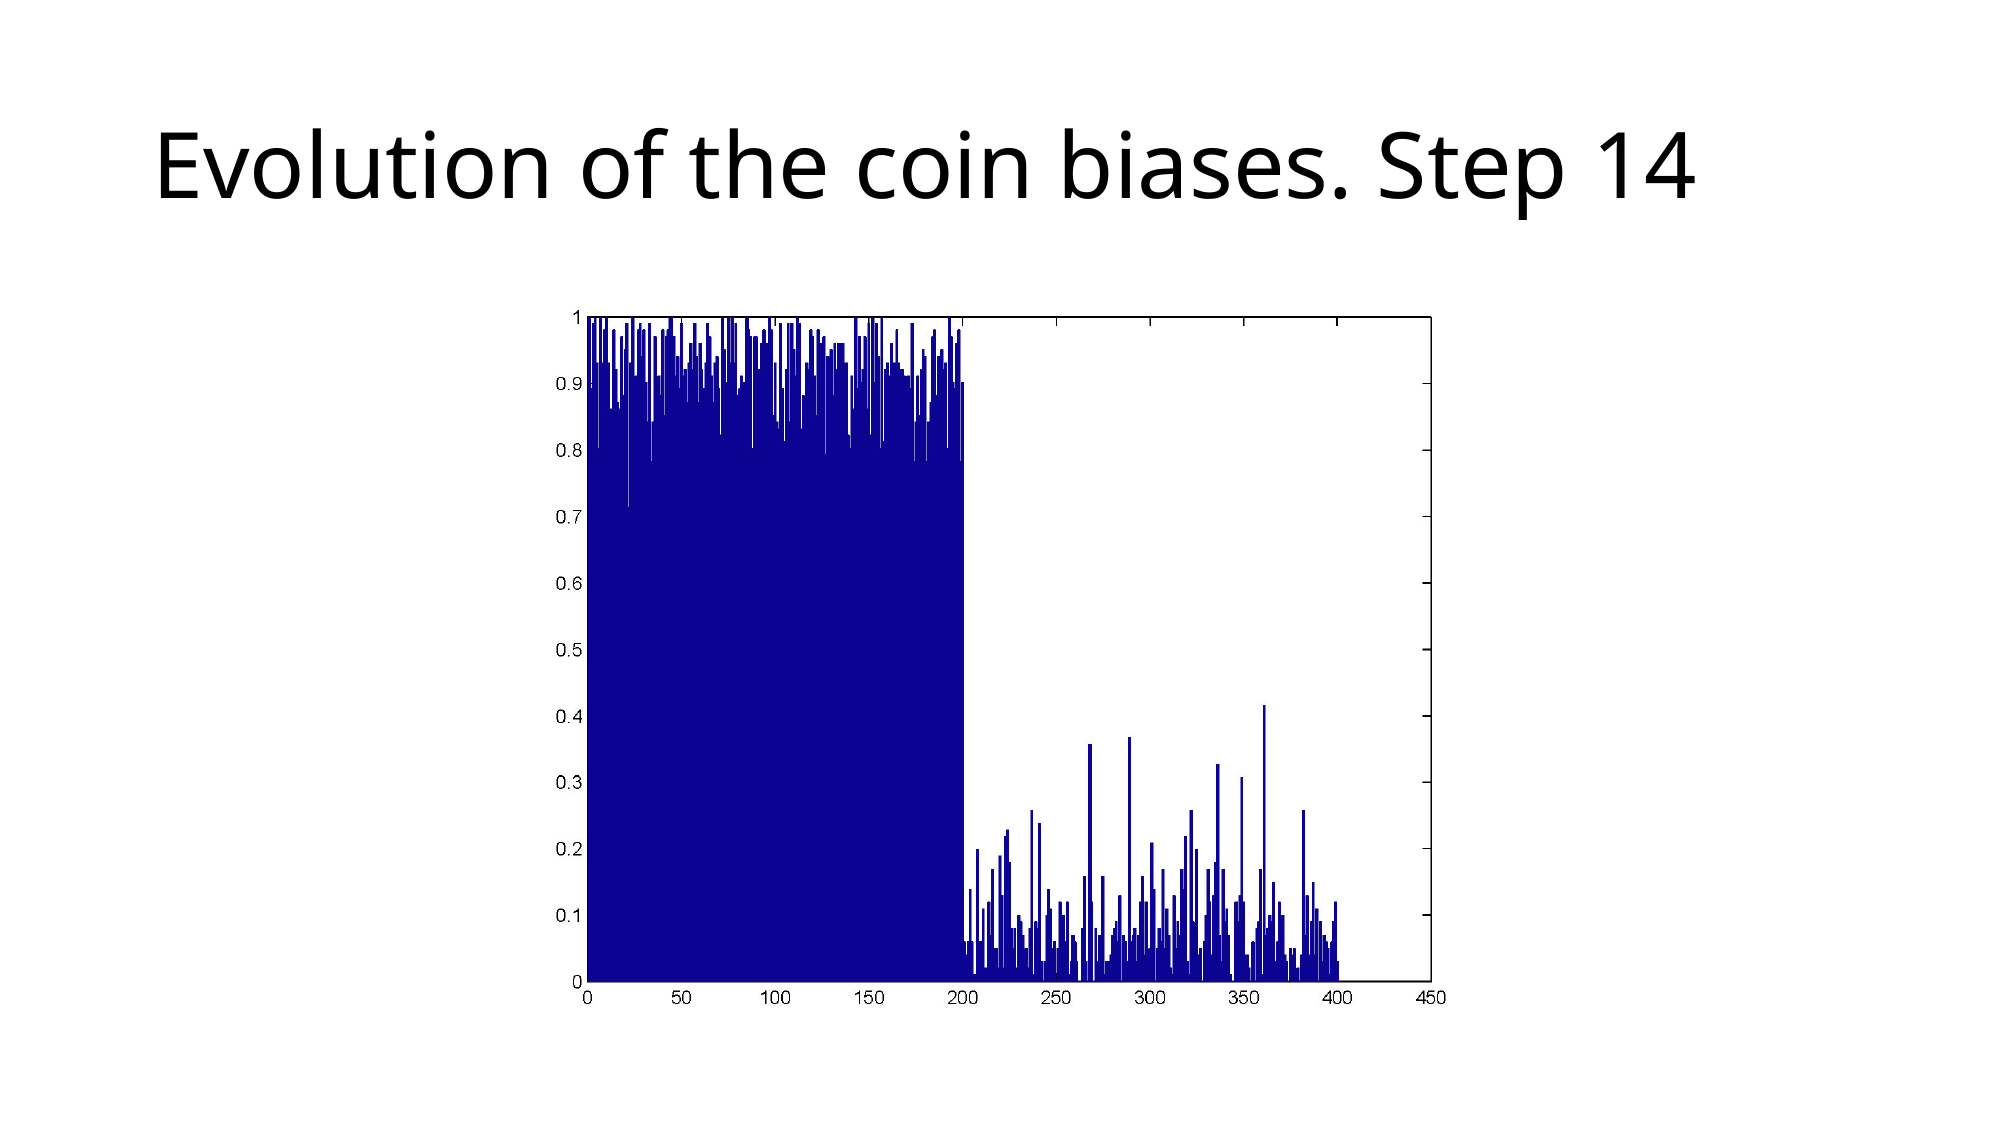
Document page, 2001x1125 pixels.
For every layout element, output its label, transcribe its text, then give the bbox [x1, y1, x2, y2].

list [546, 299, 1454, 1014]
title Evolution of the coin biases. Step 14 [137, 59, 1863, 278]
